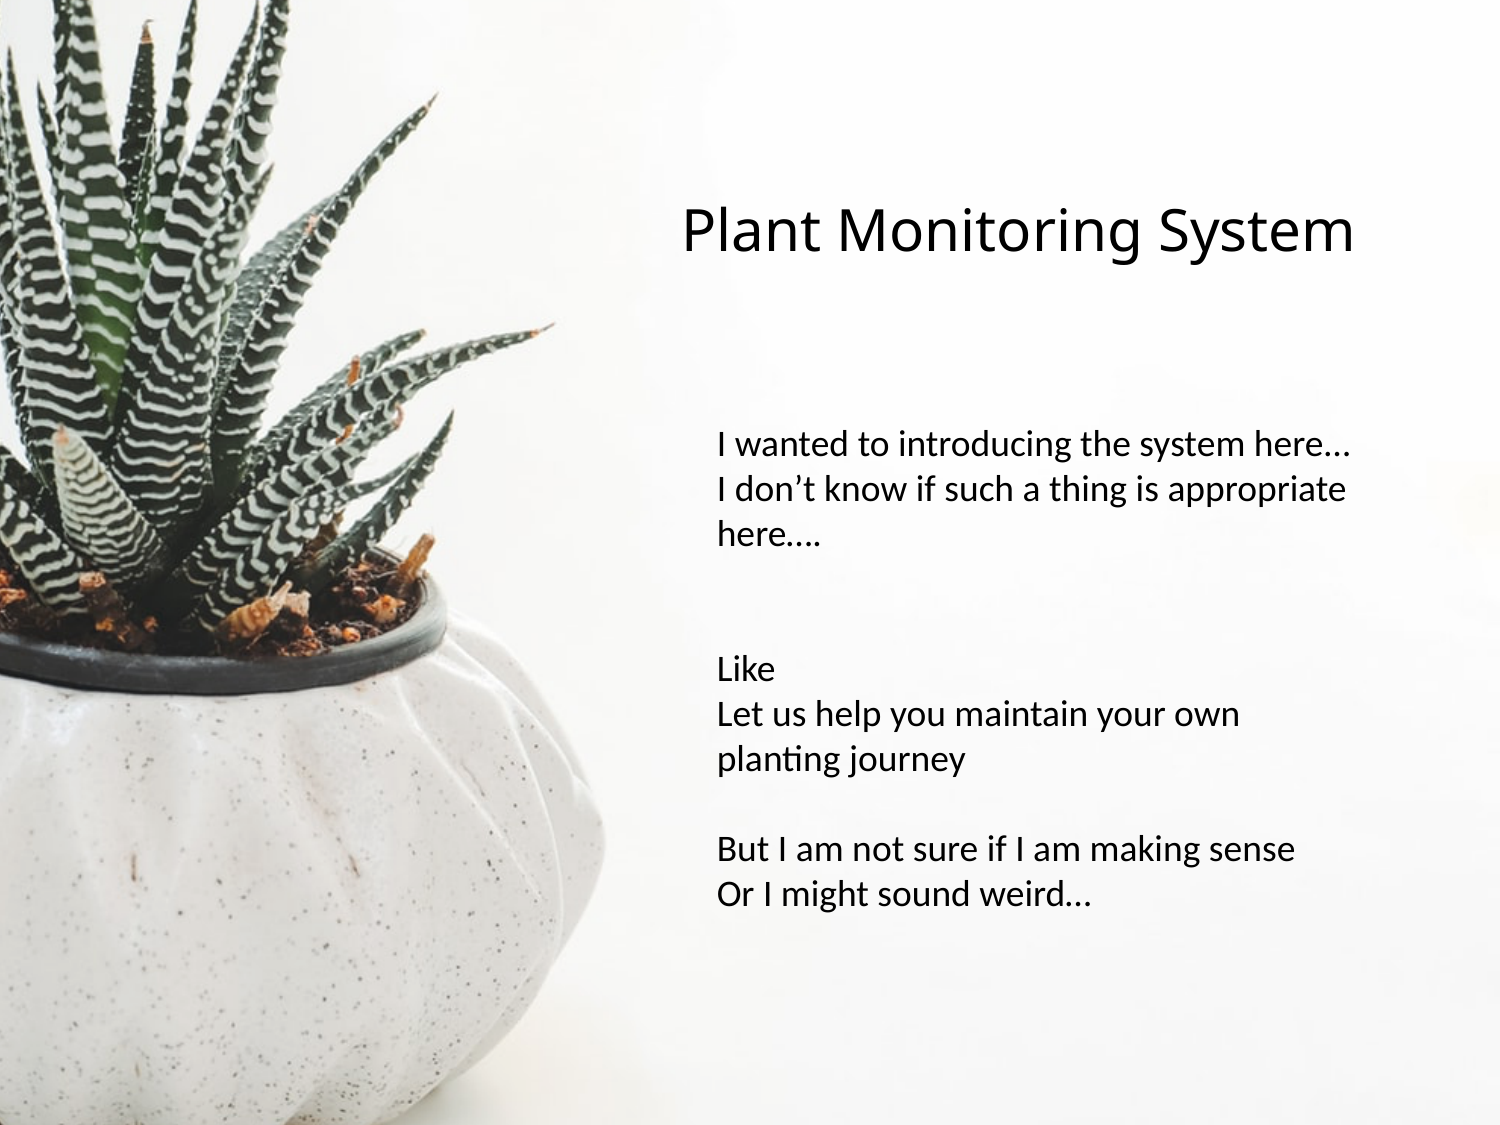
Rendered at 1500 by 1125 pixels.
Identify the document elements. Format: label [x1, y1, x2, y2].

list [0, 0, 1500, 1125]
